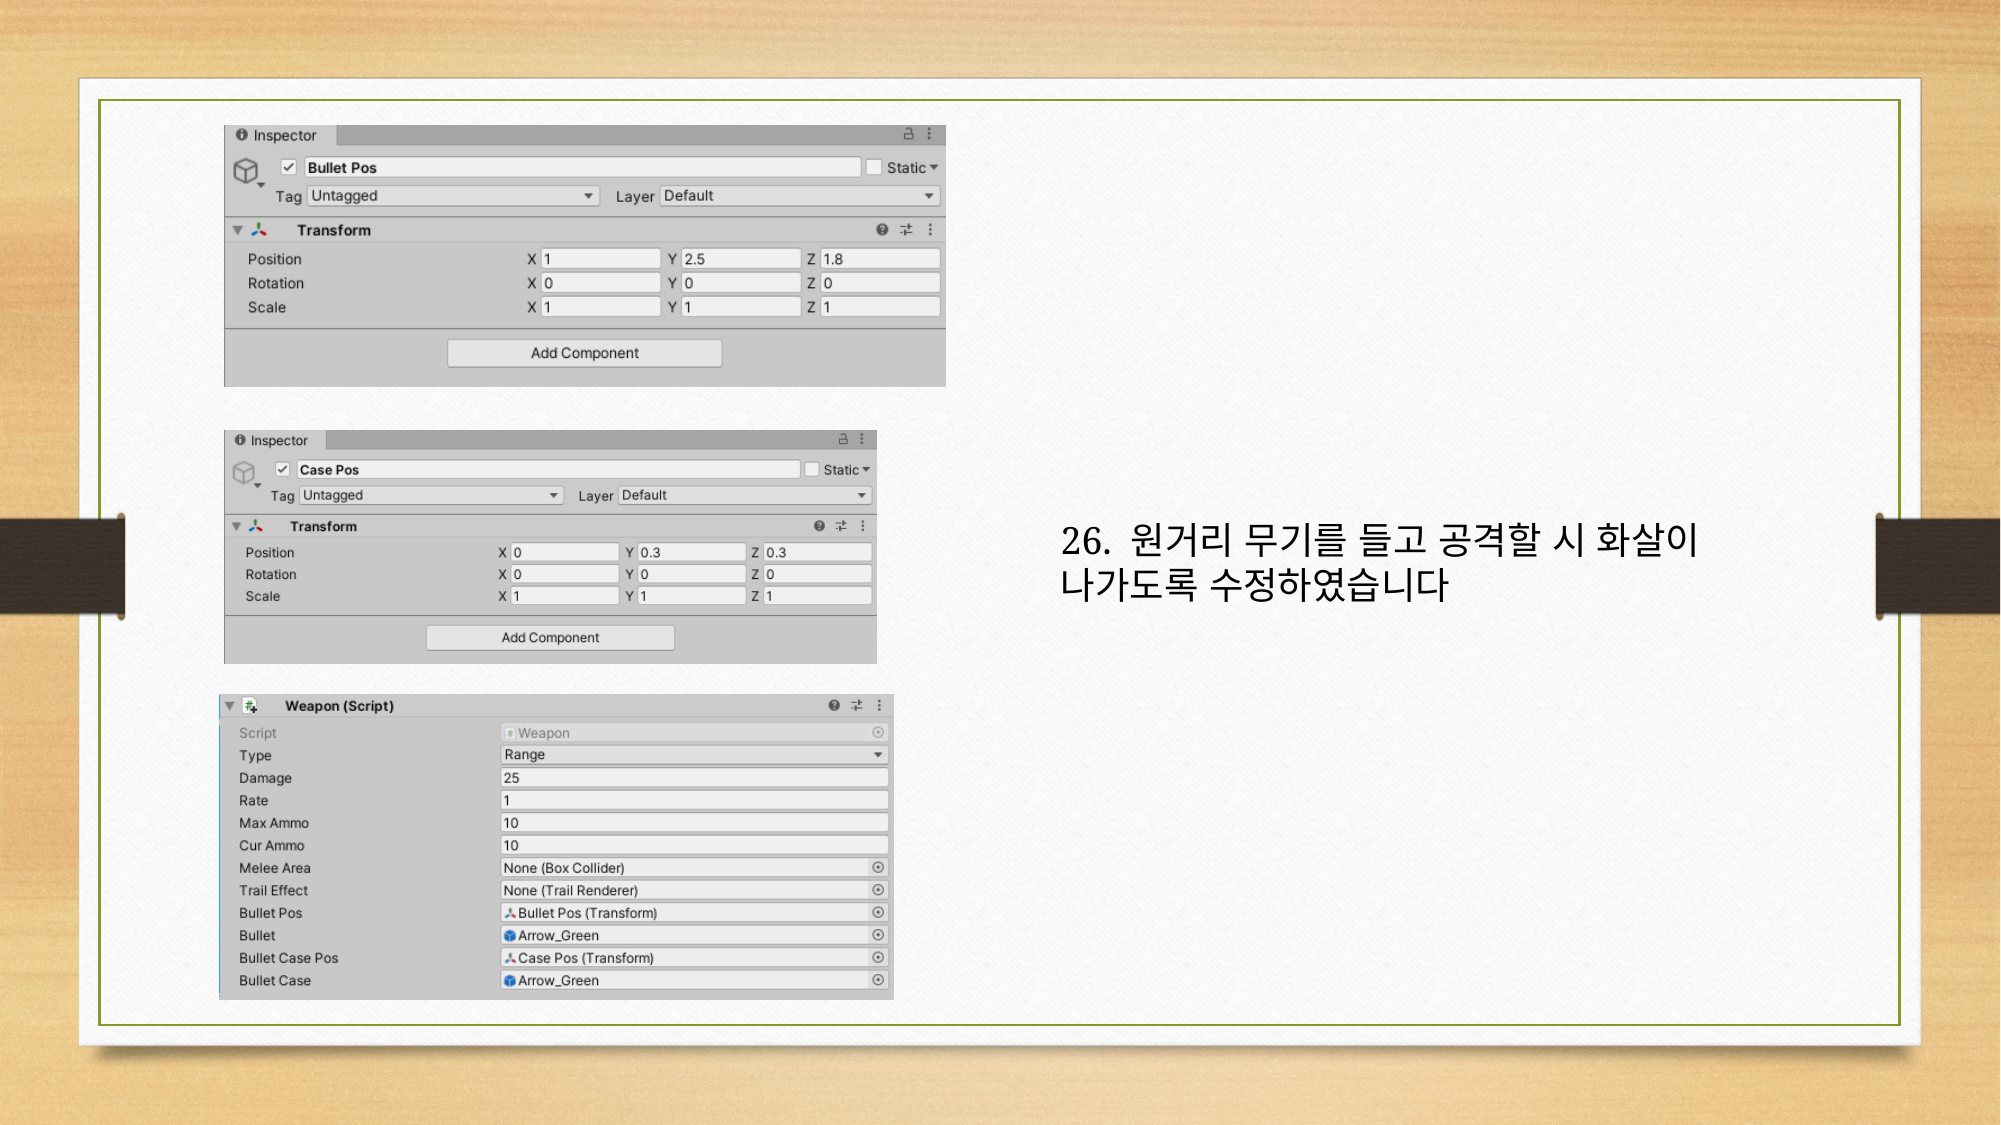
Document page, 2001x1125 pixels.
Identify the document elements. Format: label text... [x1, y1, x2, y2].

picture [0, 0, 2001, 1125]
text_box 26. 원거리 무기를 들고 공격할 시 화살이 나가도록 수정하였습니다 [1045, 509, 1736, 615]
